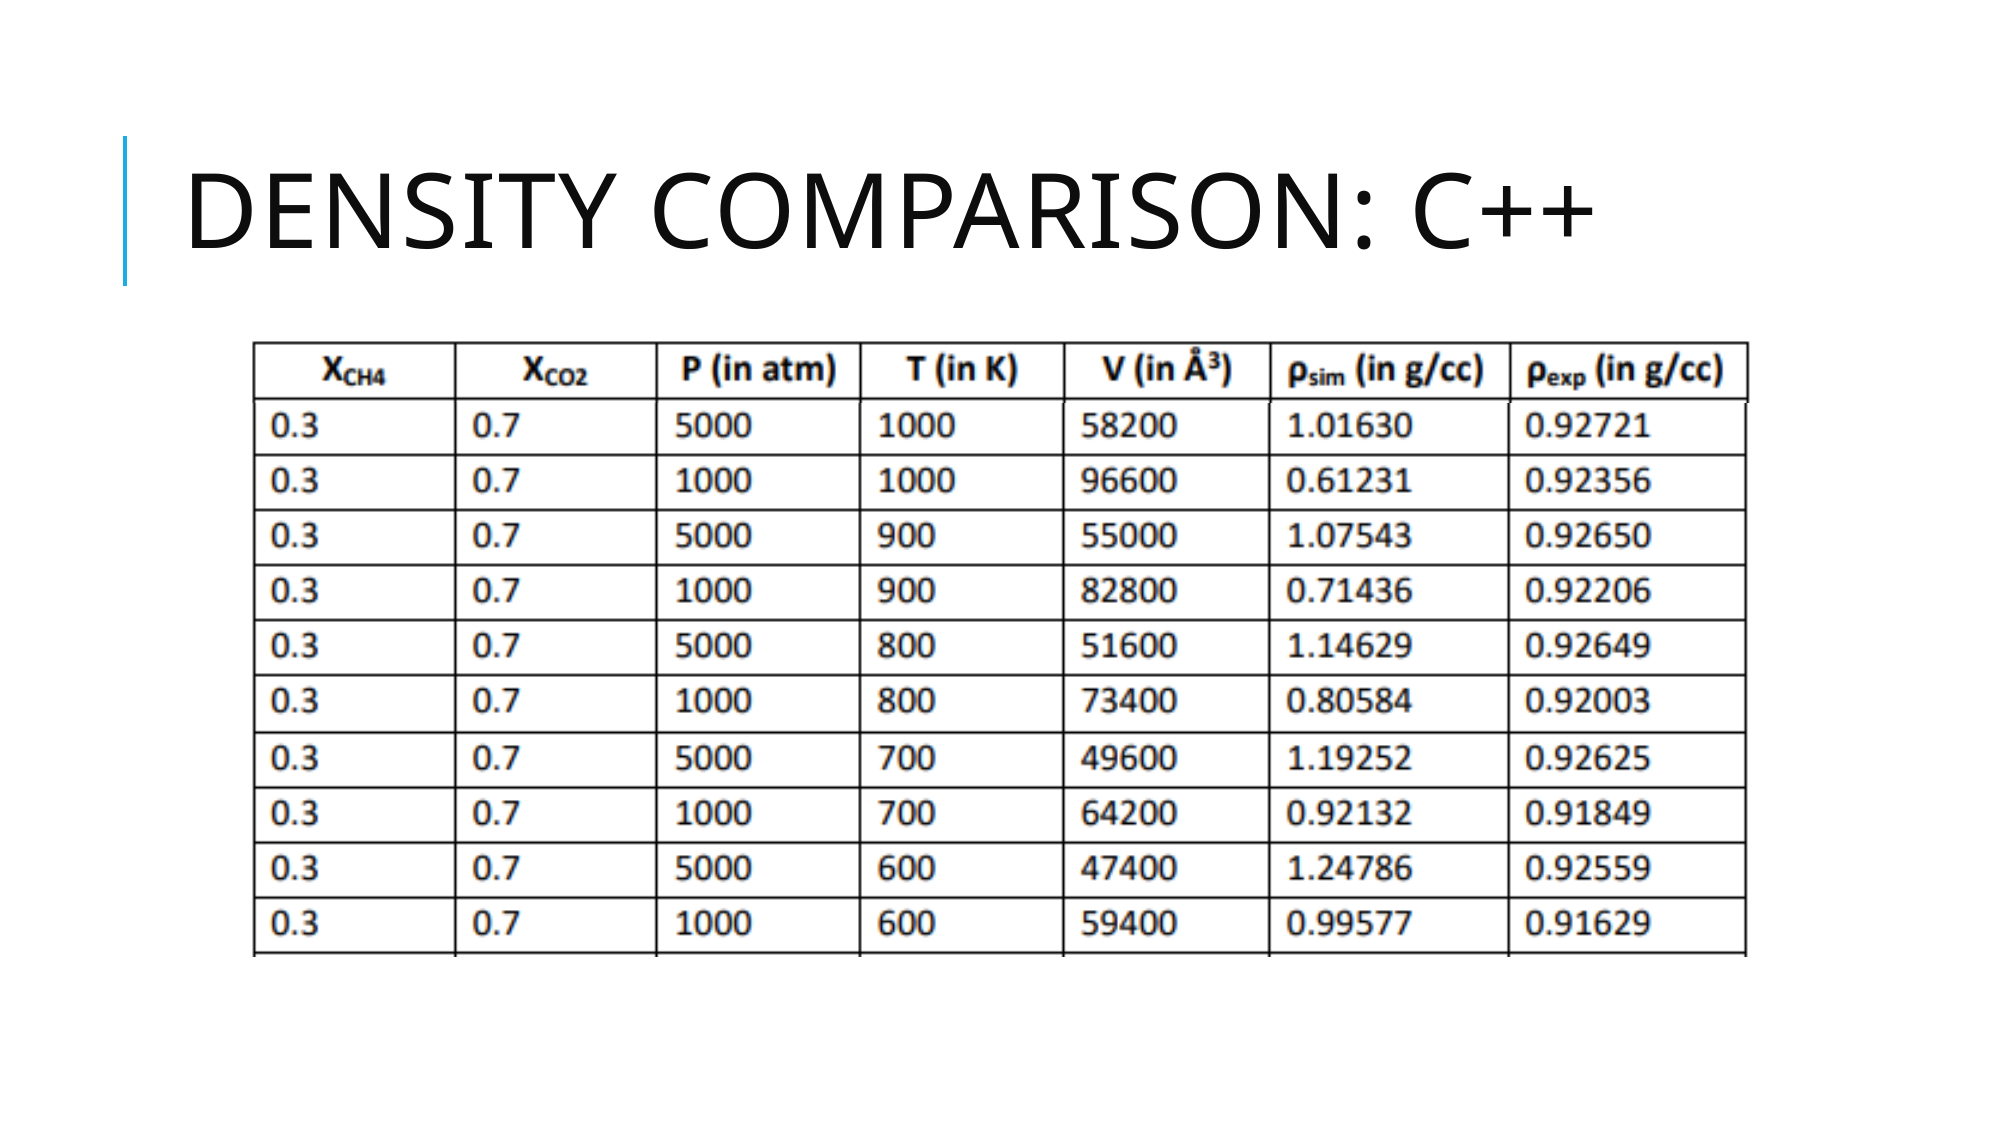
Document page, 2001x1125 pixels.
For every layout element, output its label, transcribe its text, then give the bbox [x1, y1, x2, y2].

title Density comparison: C++ [168, 96, 1763, 342]
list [249, 411, 1751, 958]
picture [251, 340, 1752, 404]
